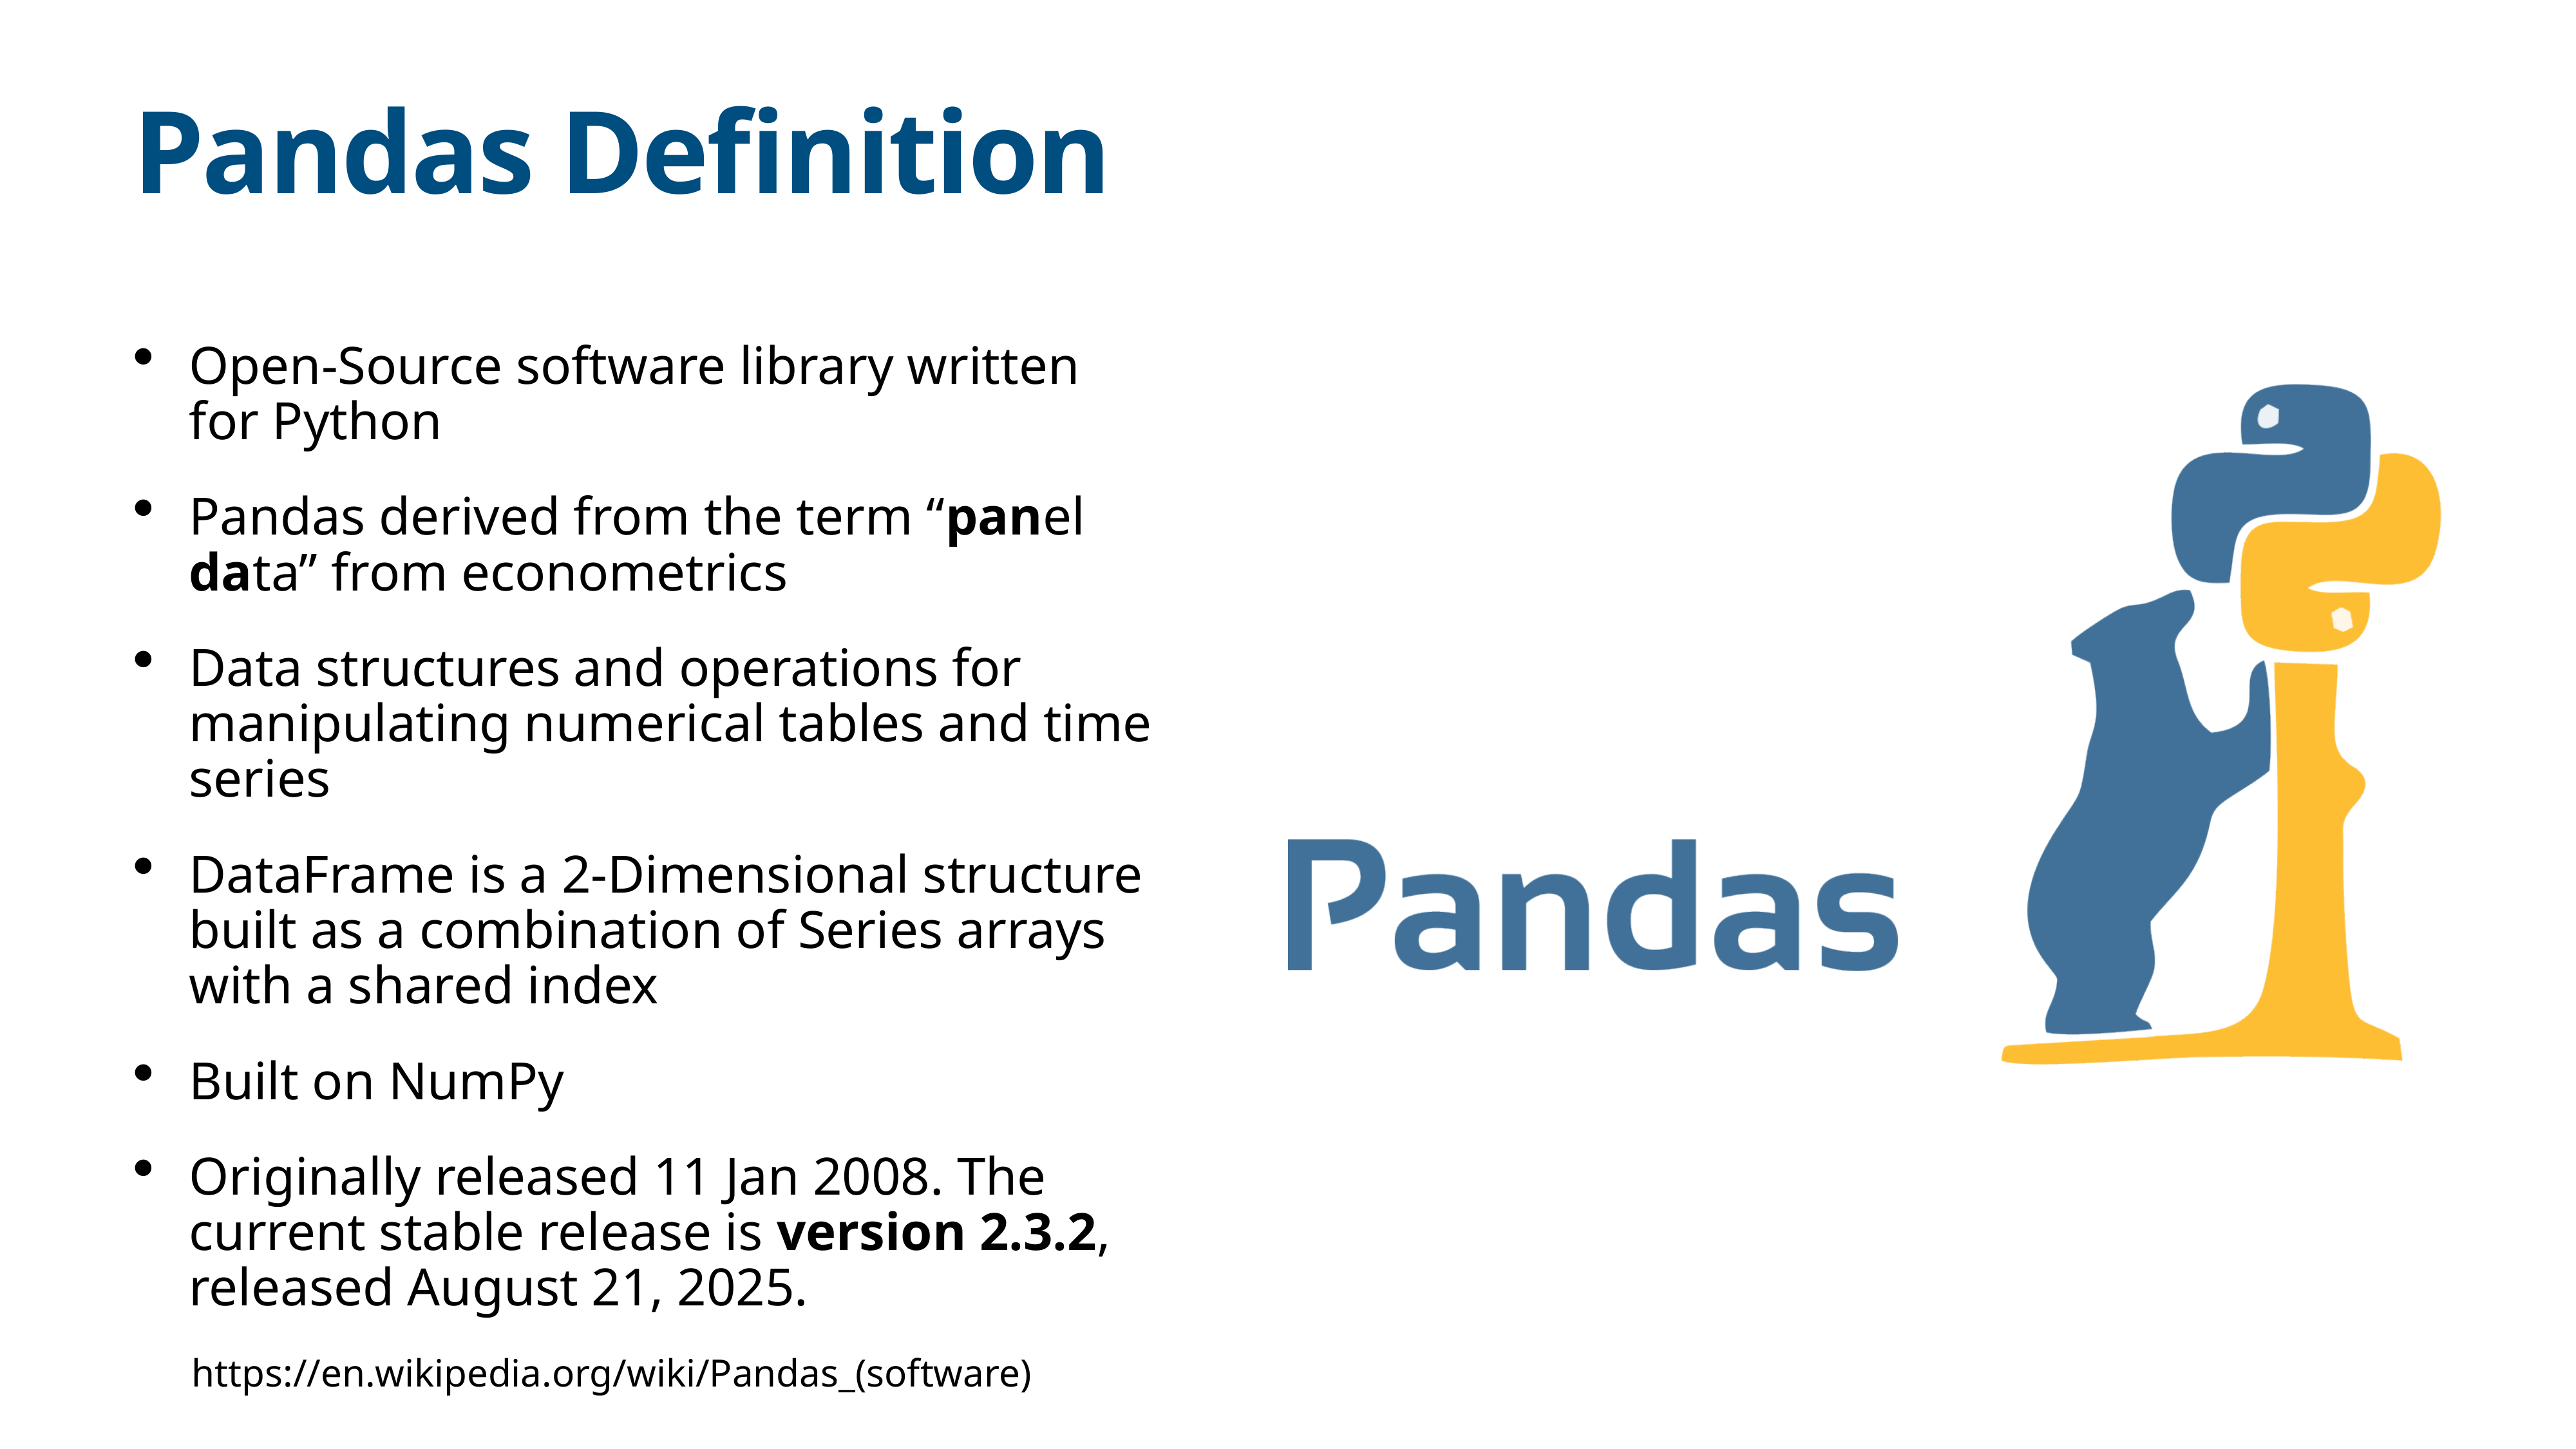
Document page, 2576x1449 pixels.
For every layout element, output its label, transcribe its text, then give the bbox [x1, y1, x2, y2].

text_box https://en.wikipedia.org/wiki/Pandas_(software) [182, 1339, 1452, 1404]
list Open-Source software library written for Python Pandas derived from the term “panel data” from econometrics Data structures and operations for manipulating numerical tables and time series DataFrame is a 2-Dimensional structure built as a combination of Series arrays with a shared index Built on NumPy Originally released 11 Jan 2008. The current stable release is version 2.3.2, released August 21, 2025. [127, 334, 1161, 1321]
title Pandas Definition [127, 100, 1161, 253]
picture [1287, 384, 2442, 1065]
